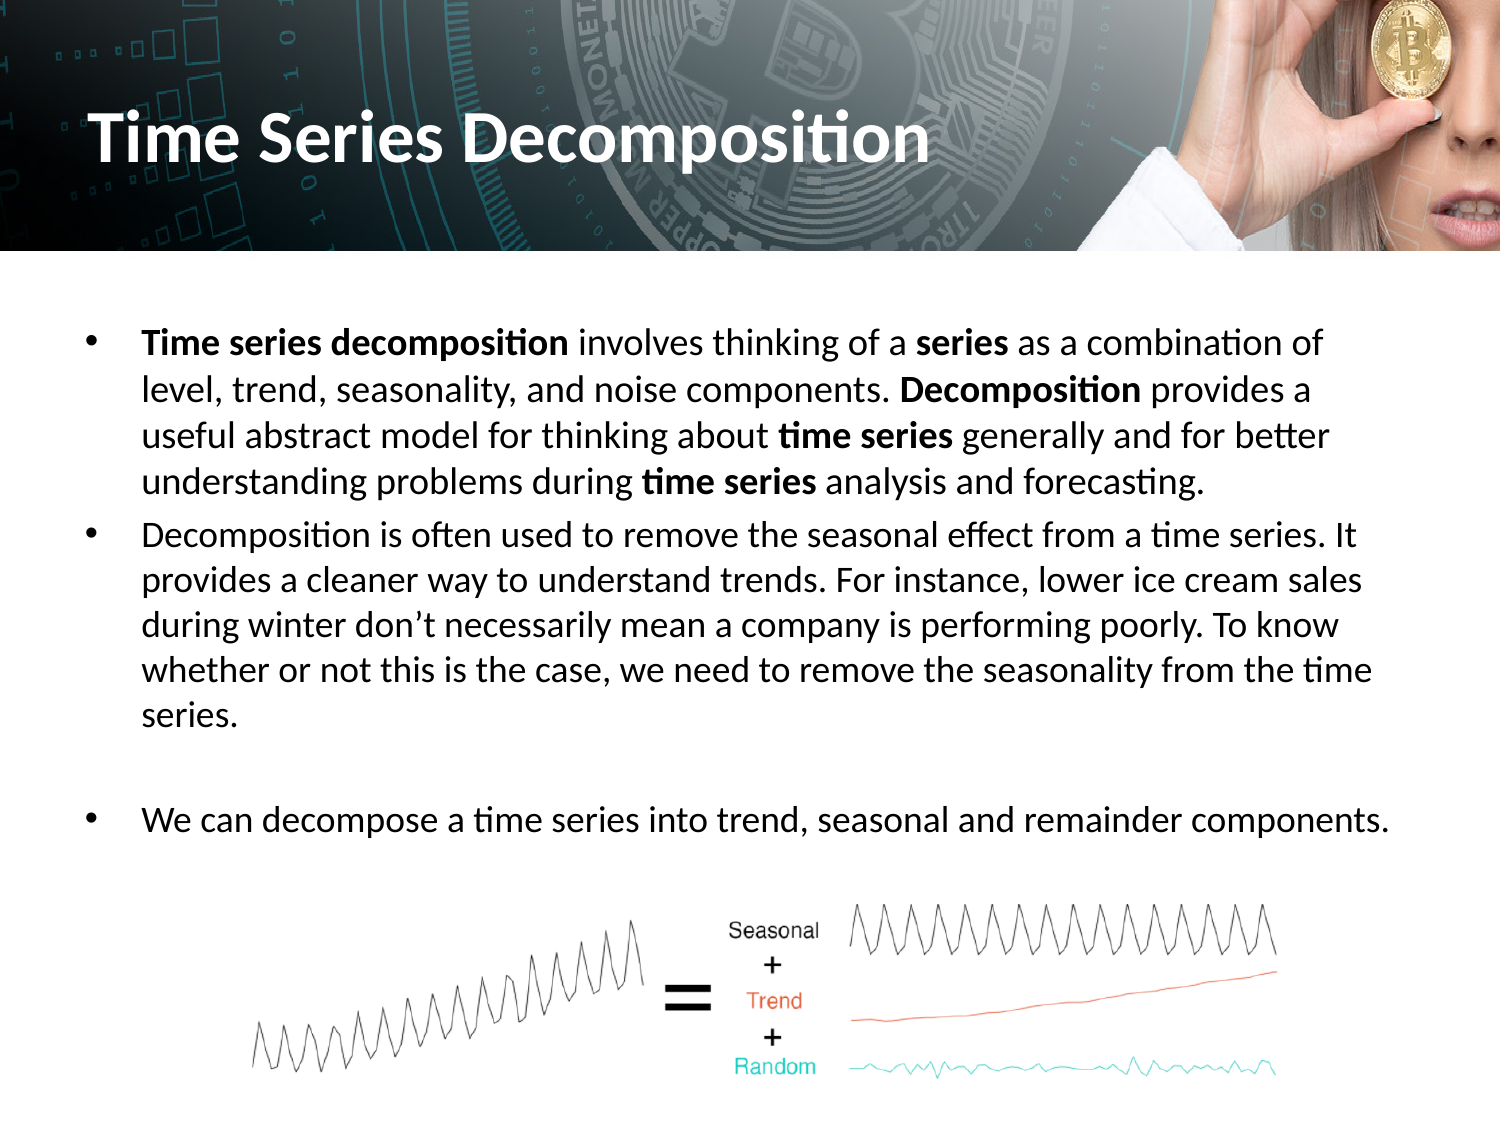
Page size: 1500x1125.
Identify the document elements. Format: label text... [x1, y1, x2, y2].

list Time series decomposition involves thinking of a series as a combination of level, trend, seasonality, and noise components. Decomposition provides a useful abstract model for thinking about time series generally and for better understanding problems during time series analysis and forecasting. Decomposition is often used to remove the seasonal effect from a time series. It provides a cleaner way to understand trends. For instance, lower ice cream sales during winter don’t necessarily mean a company is performing poorly. To know whether or not this is the case, we need to remove the seasonality from the time series. We can decompose a time series into trend, seasonal and remainder components. [70, 309, 1423, 993]
picture [0, 0, 1500, 1125]
title Time Series Decomposition [72, 49, 1426, 217]
